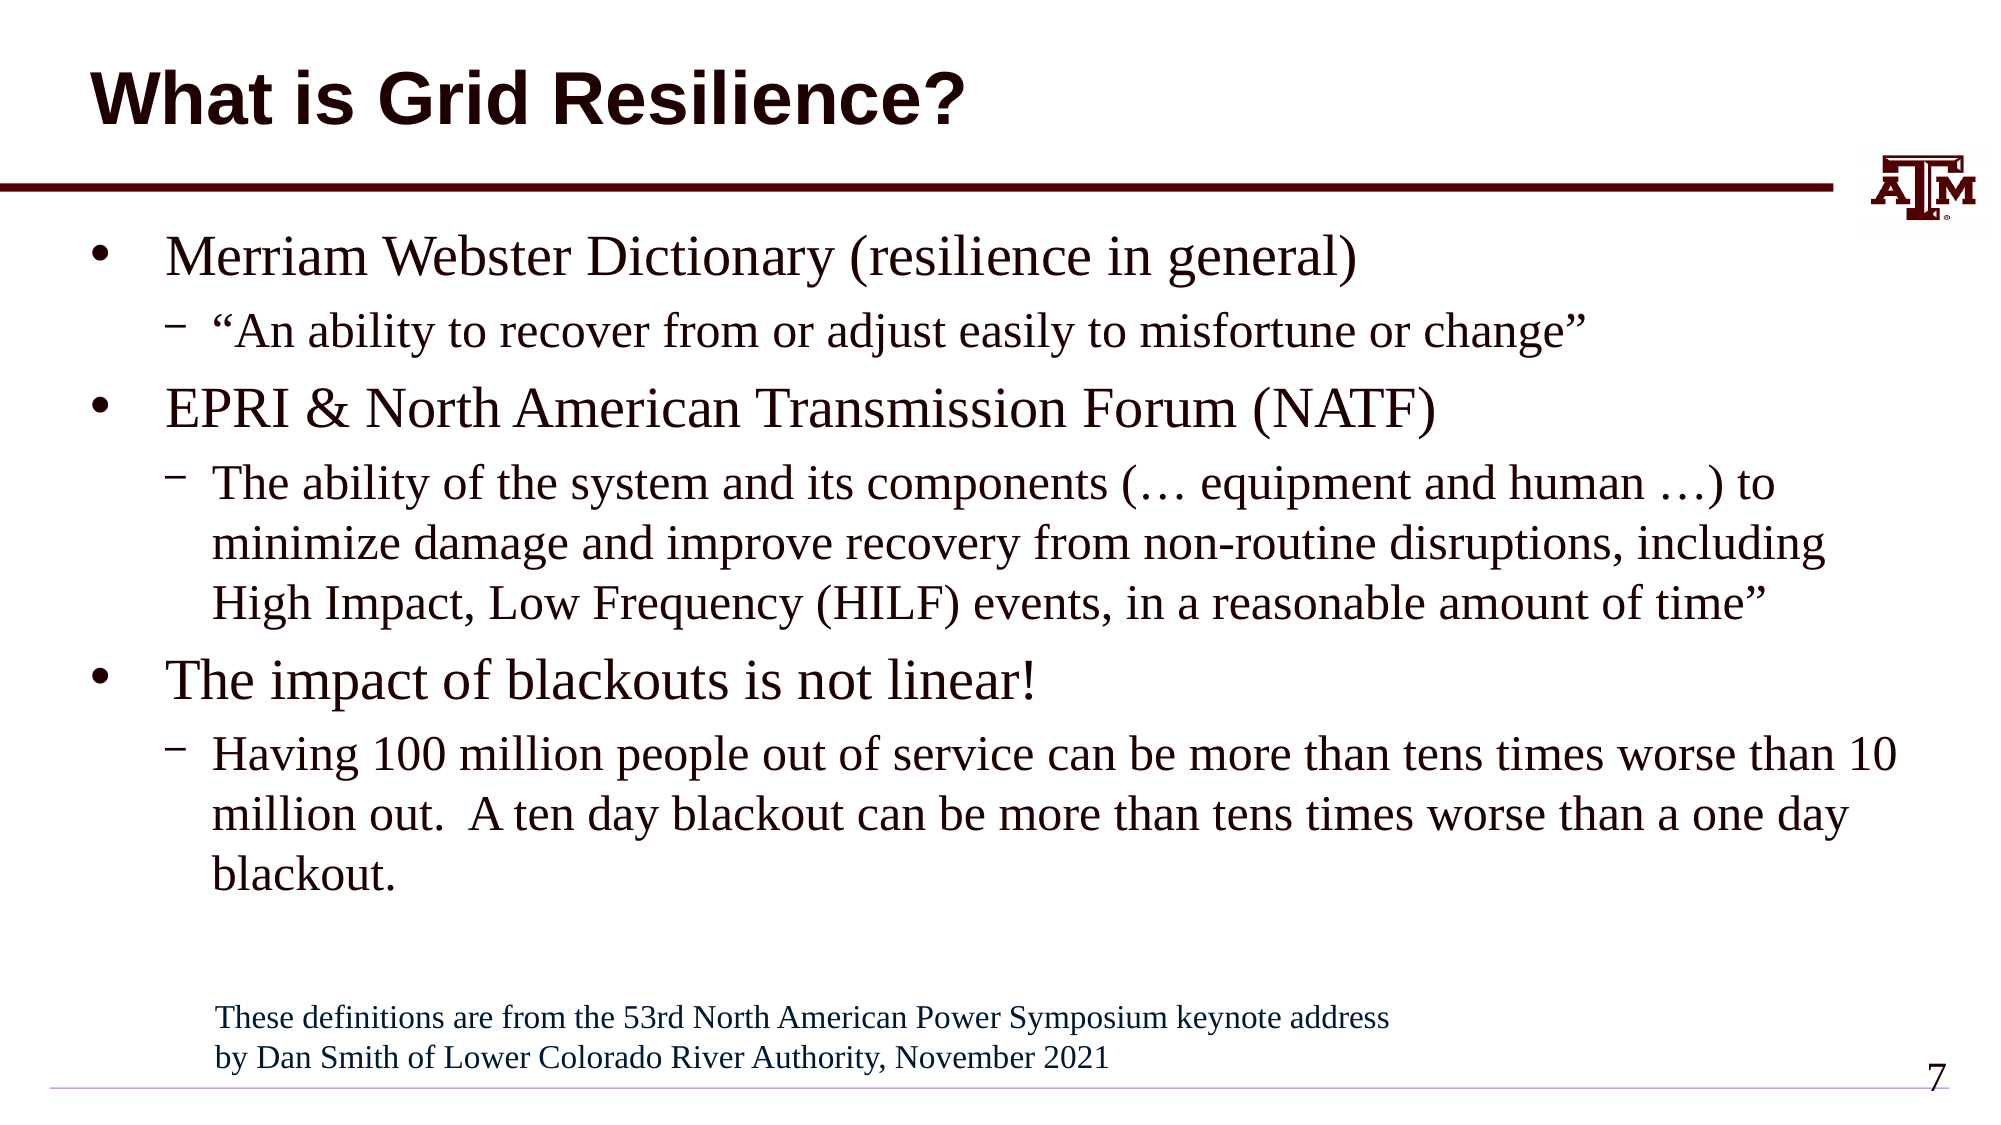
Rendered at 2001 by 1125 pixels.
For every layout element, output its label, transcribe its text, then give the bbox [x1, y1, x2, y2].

text_box These definitions are from the 53rd North American Power Symposium keynote address by Dan Smith of Lower Colorado River Authority, November 2021 [200, 987, 1445, 1083]
title What is Grid Resilience? [74, 12, 1909, 188]
picture [1856, 137, 1990, 238]
slide_number 6 [1862, 1037, 1963, 1113]
list Merriam Webster Dictionary (resilience in general) “An ability to recover from or adjust easily to misfortune or change” EPRI & North American Transmission Forum (NATF) The ability of the system and its components (… equipment and human …) to minimize damage and improve recovery from non-routine disruptions, including High Impact, Low Frequency (HILF) events, in a reasonable amount of time” The impact of blackouts is not linear! Having 100 million people out of service can be more than tens times worse than 10 million out. A ten day blackout can be more than tens times worse than a one day blackout. [74, 209, 1929, 823]
